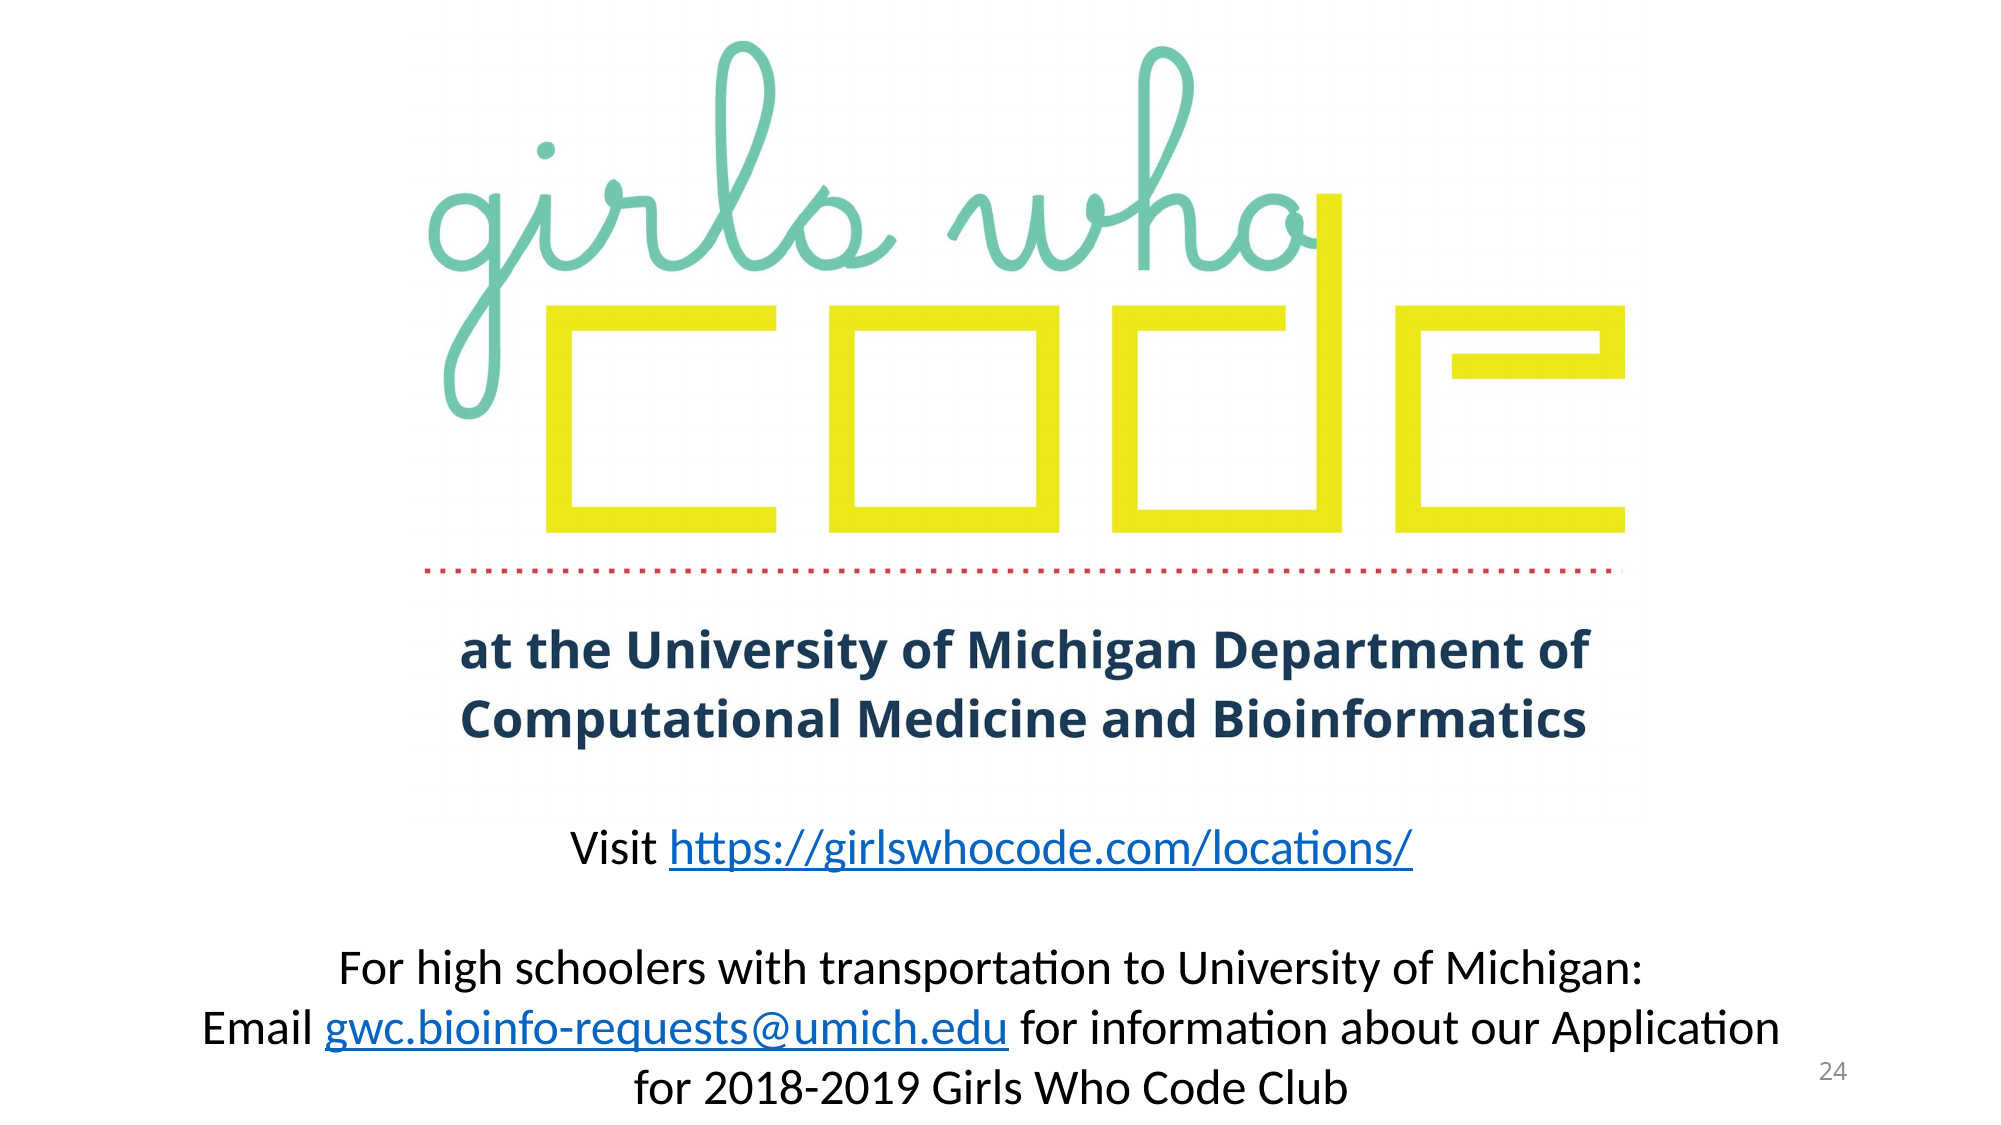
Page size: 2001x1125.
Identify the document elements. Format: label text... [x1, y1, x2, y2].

text_box Visit https://girlswhocode.com/locations/ For high schoolers with transportation to University of Michigan: Email gwc.bioinfo-requests@umich.edu for information about our Application for 2018-2019 Girls Who Code Club [164, 806, 1819, 1122]
picture [410, 0, 1642, 821]
slide_number 24 [1412, 1042, 1863, 1103]
